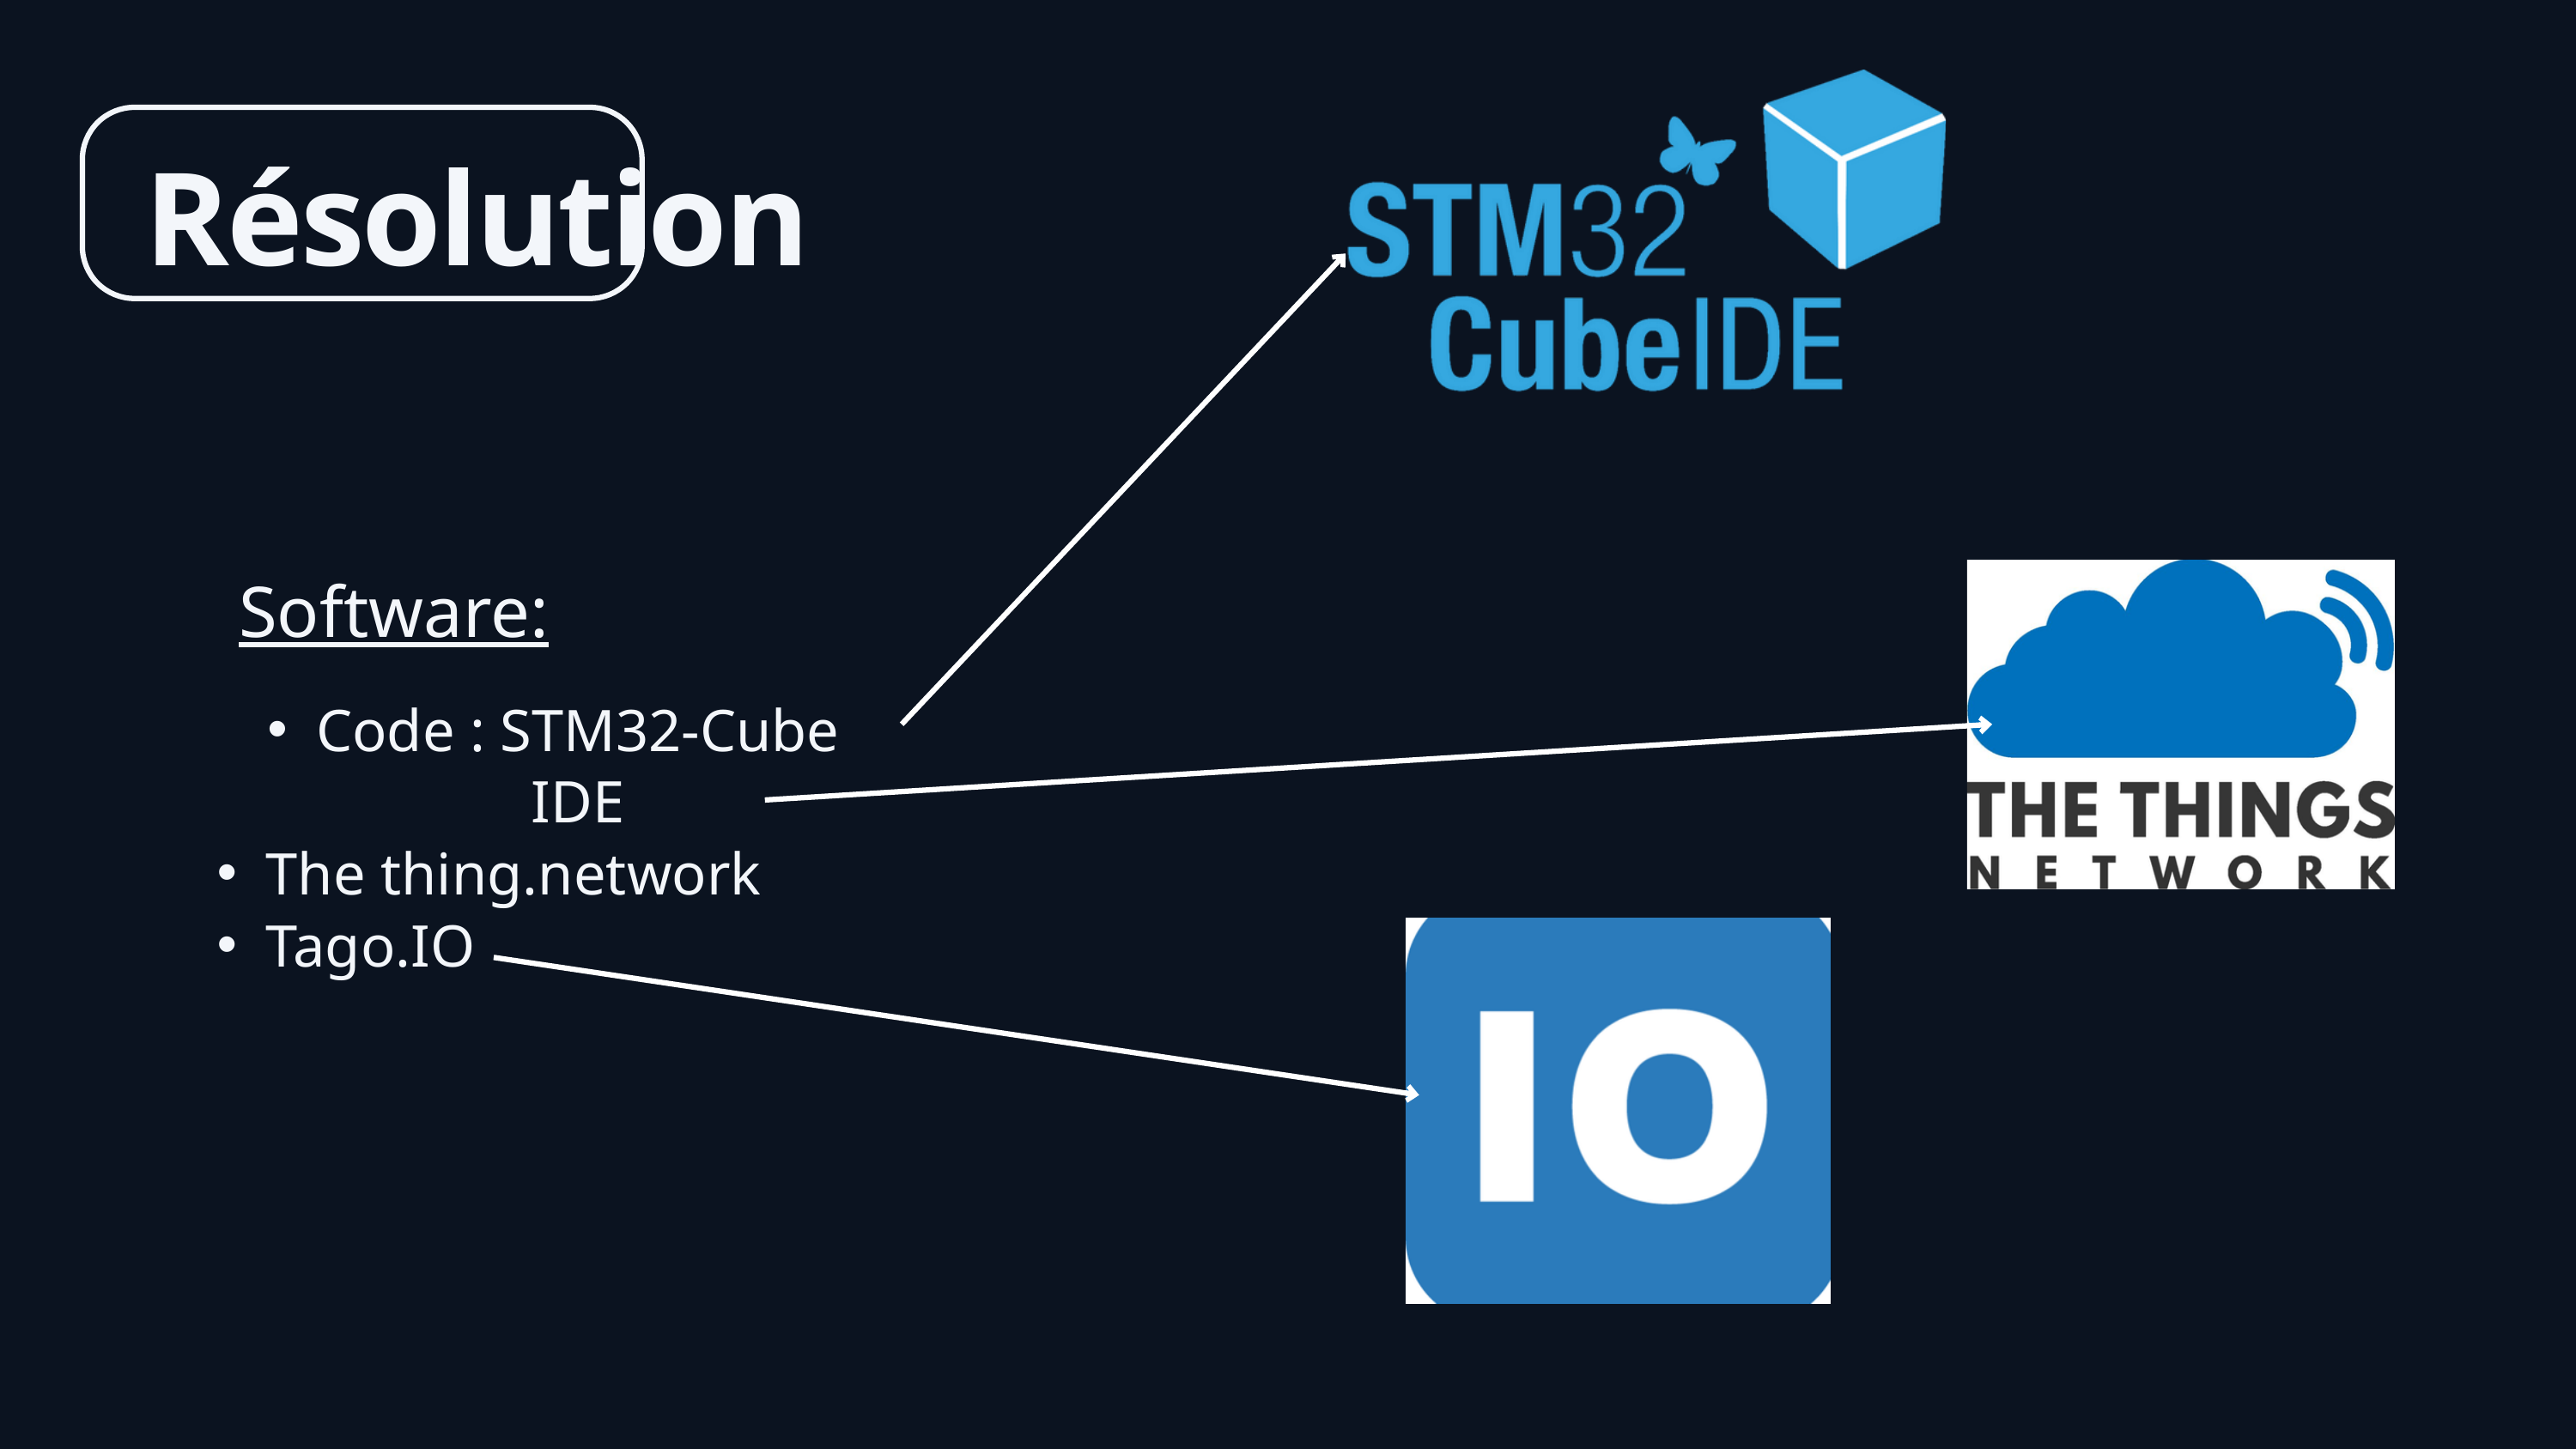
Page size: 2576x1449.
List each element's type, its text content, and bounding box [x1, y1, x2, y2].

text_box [82, 106, 642, 299]
text_box [1406, 918, 1831, 1304]
text_box Code : STM32-Cube IDE The thing.network Tago.IO [167, 690, 891, 1062]
text_box [493, 957, 1419, 1100]
text_box [1966, 560, 2395, 889]
text_box Software: [218, 563, 569, 652]
text_box [902, 253, 1346, 724]
text_box [1346, 70, 1947, 418]
text_box Résolution [647, 164, 926, 292]
text_box [764, 718, 1993, 801]
